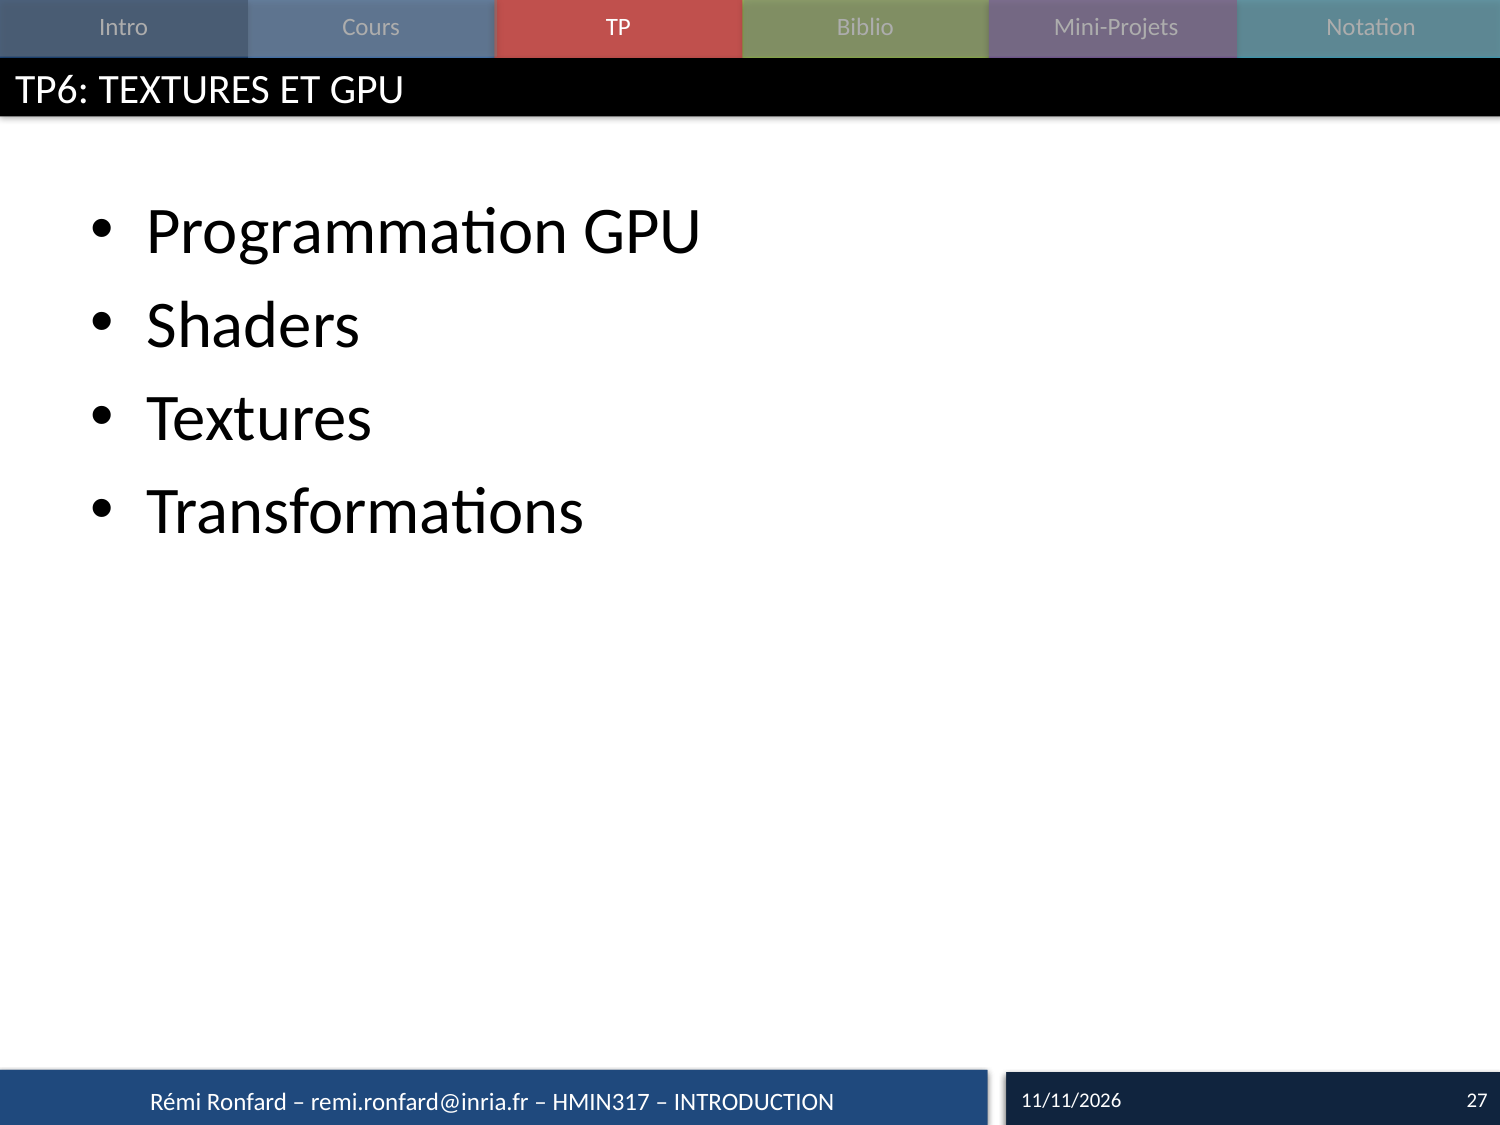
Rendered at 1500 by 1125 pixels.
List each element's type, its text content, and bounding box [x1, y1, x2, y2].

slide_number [1006, 1070, 1153, 1125]
list Programmation GPU Shaders Textures Transformations [75, 179, 1425, 1005]
footer Rémi Ronfard – remi.ronfard@inria.fr – HMIN317 – INTRODUCTION [0, 1072, 988, 1125]
slide_number 27 [1153, 1071, 1500, 1125]
title TP6: TEXTURES ET GPU [0, 58, 1500, 117]
